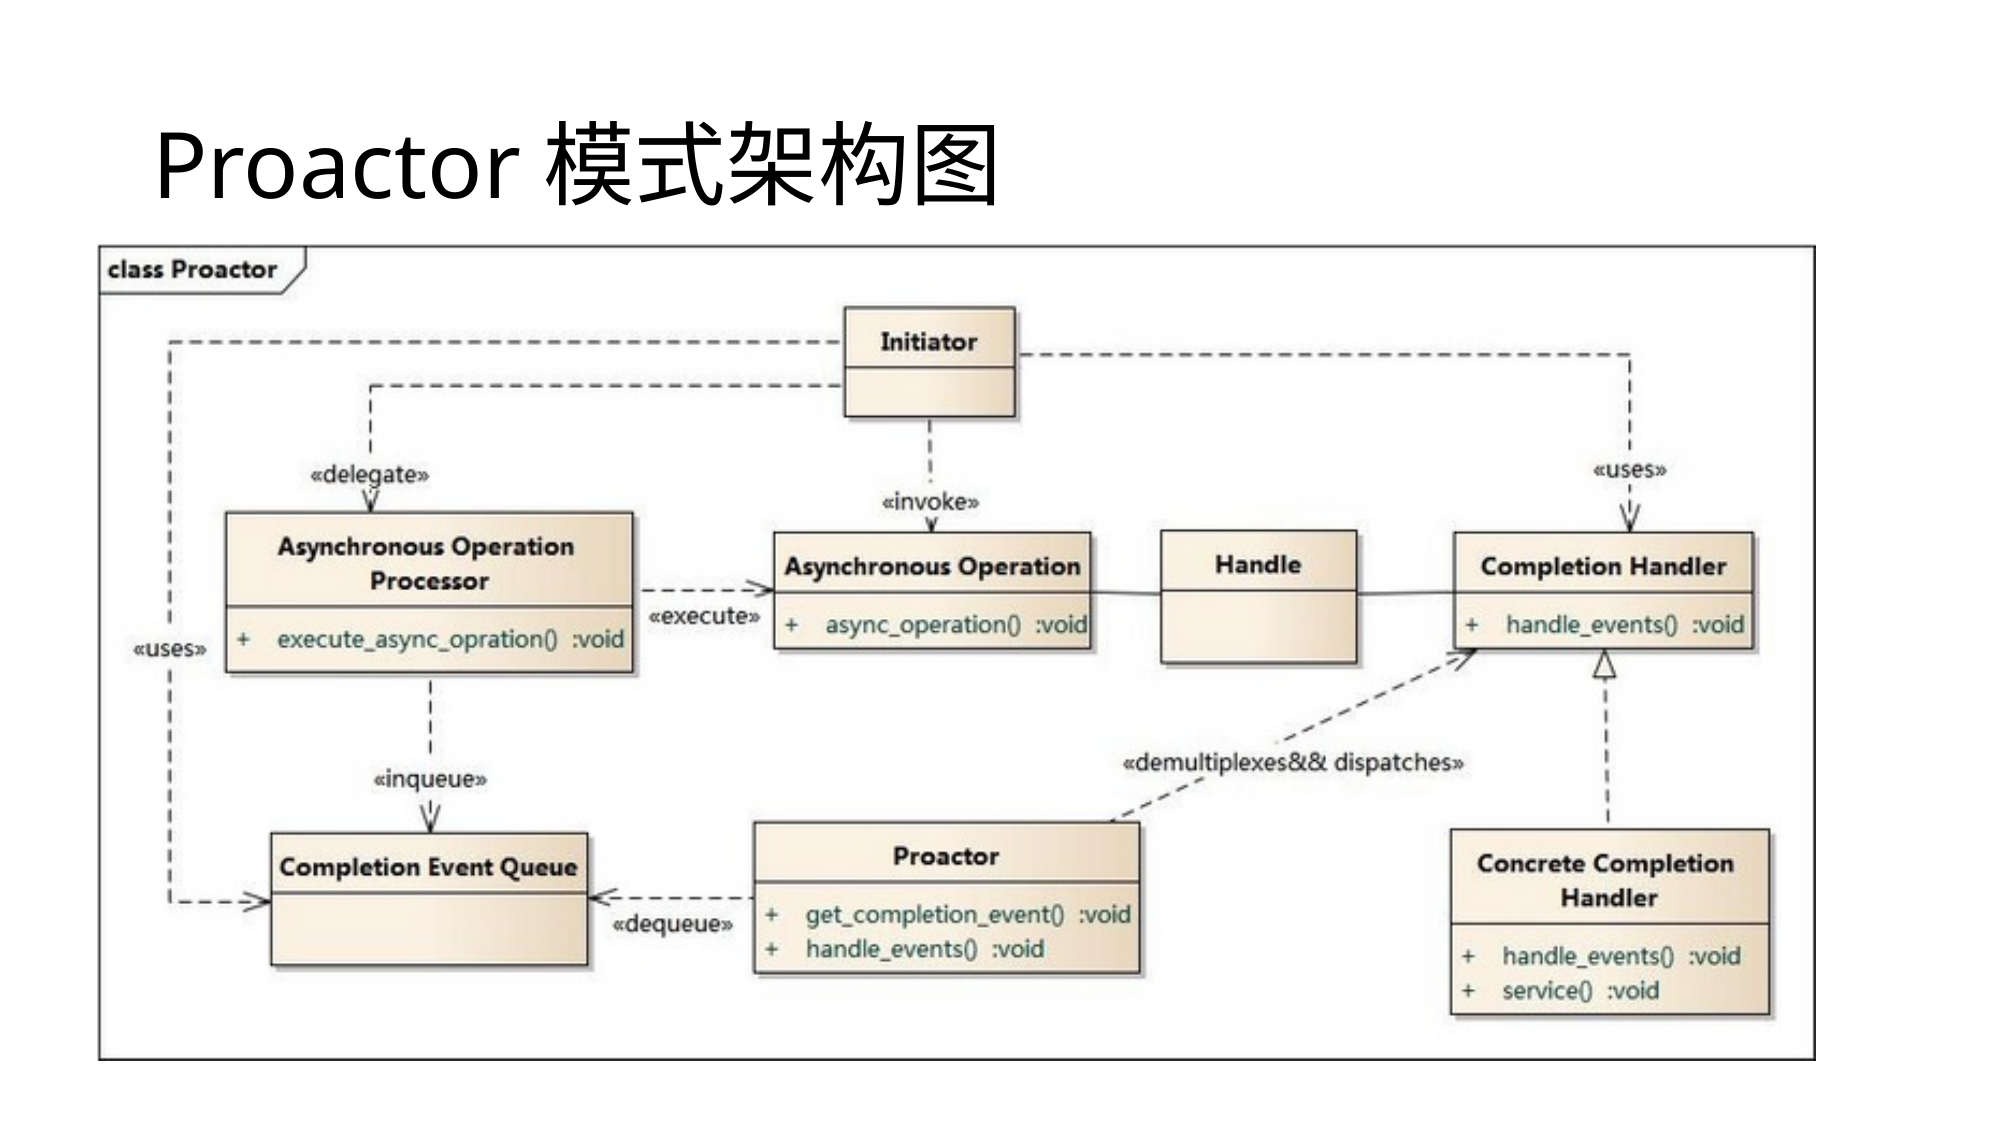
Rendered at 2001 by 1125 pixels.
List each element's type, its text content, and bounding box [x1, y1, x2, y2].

picture [97, 244, 1816, 1061]
title Proactor模式架构图 [137, 59, 1863, 278]
